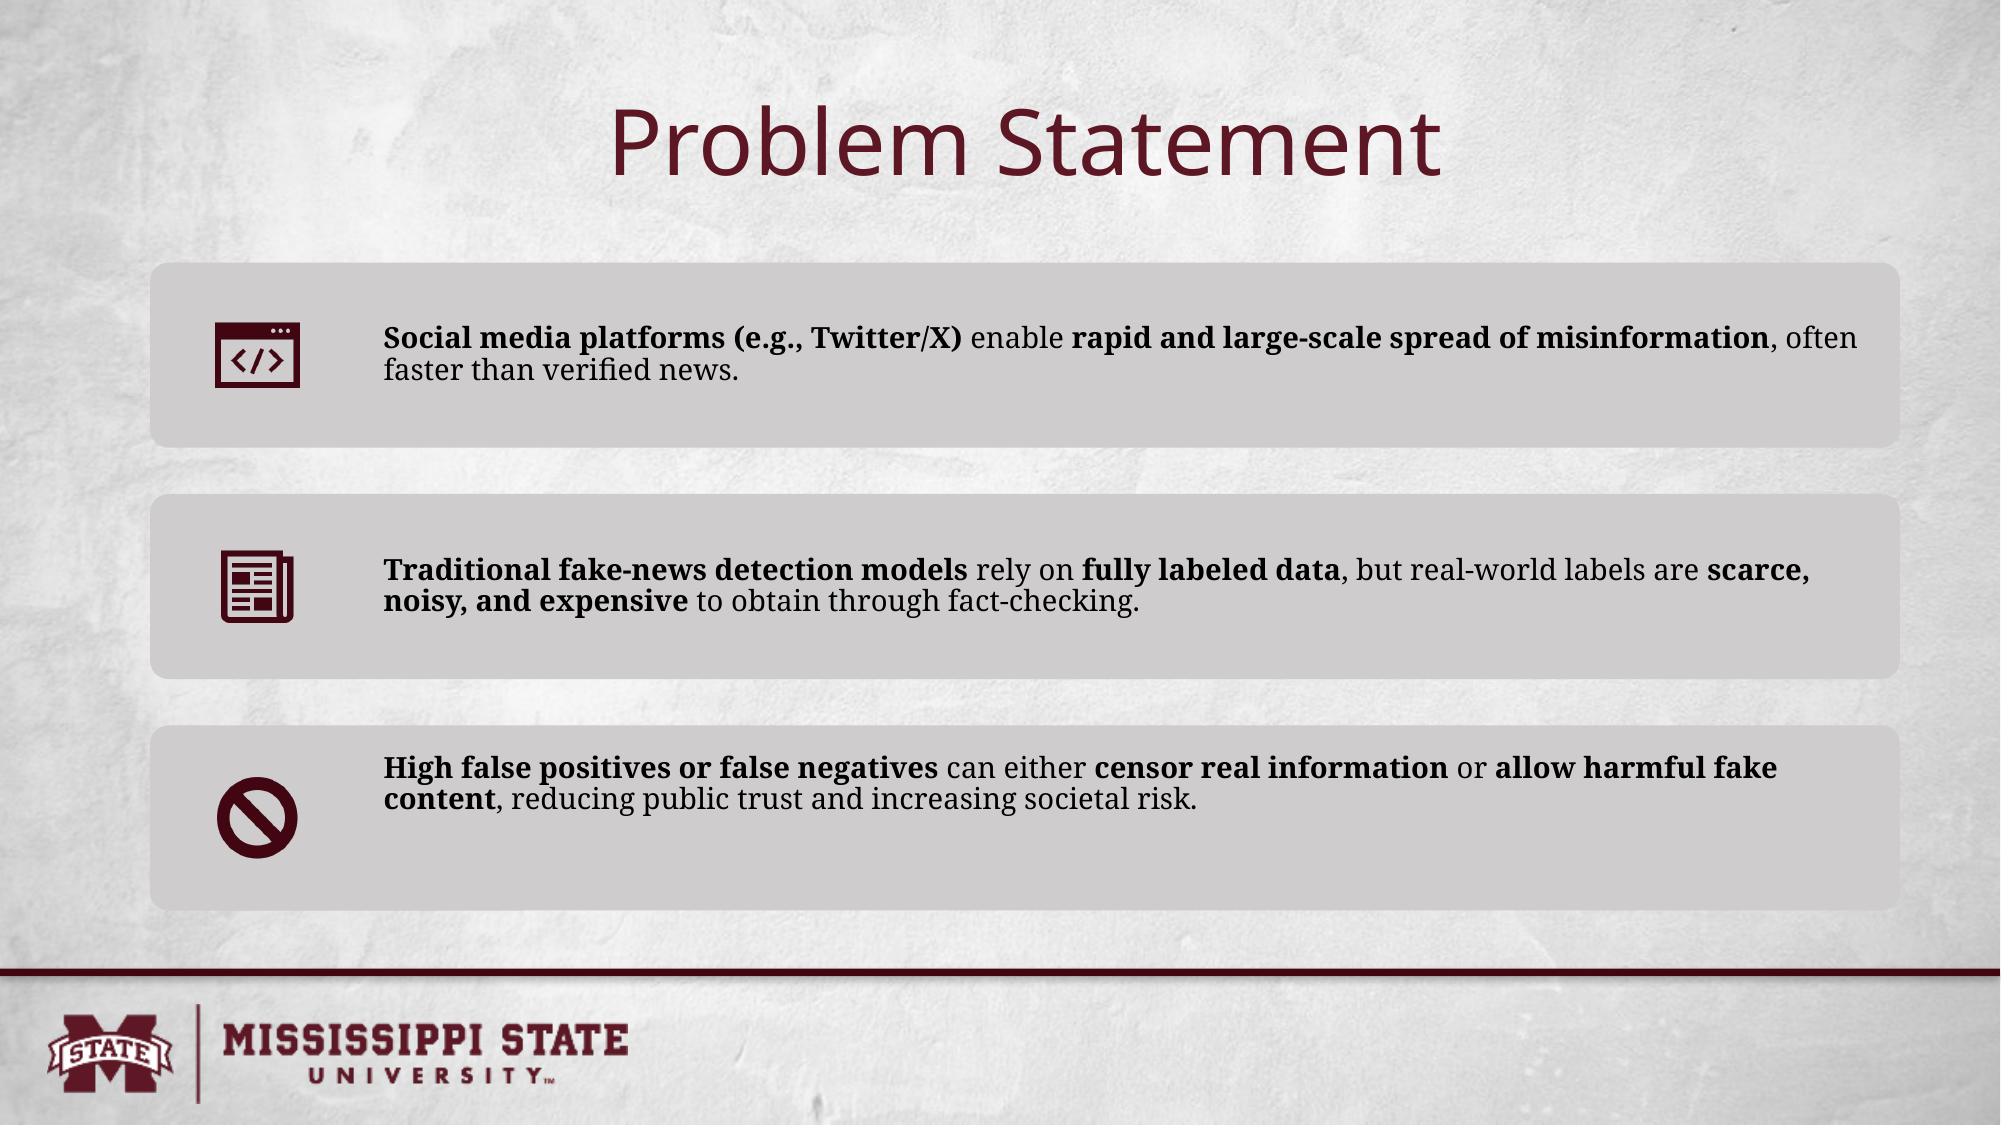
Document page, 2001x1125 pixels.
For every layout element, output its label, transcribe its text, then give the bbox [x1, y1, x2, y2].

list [149, 262, 1901, 911]
picture [47, 1004, 628, 1104]
title Problem Statement [150, 45, 1900, 233]
